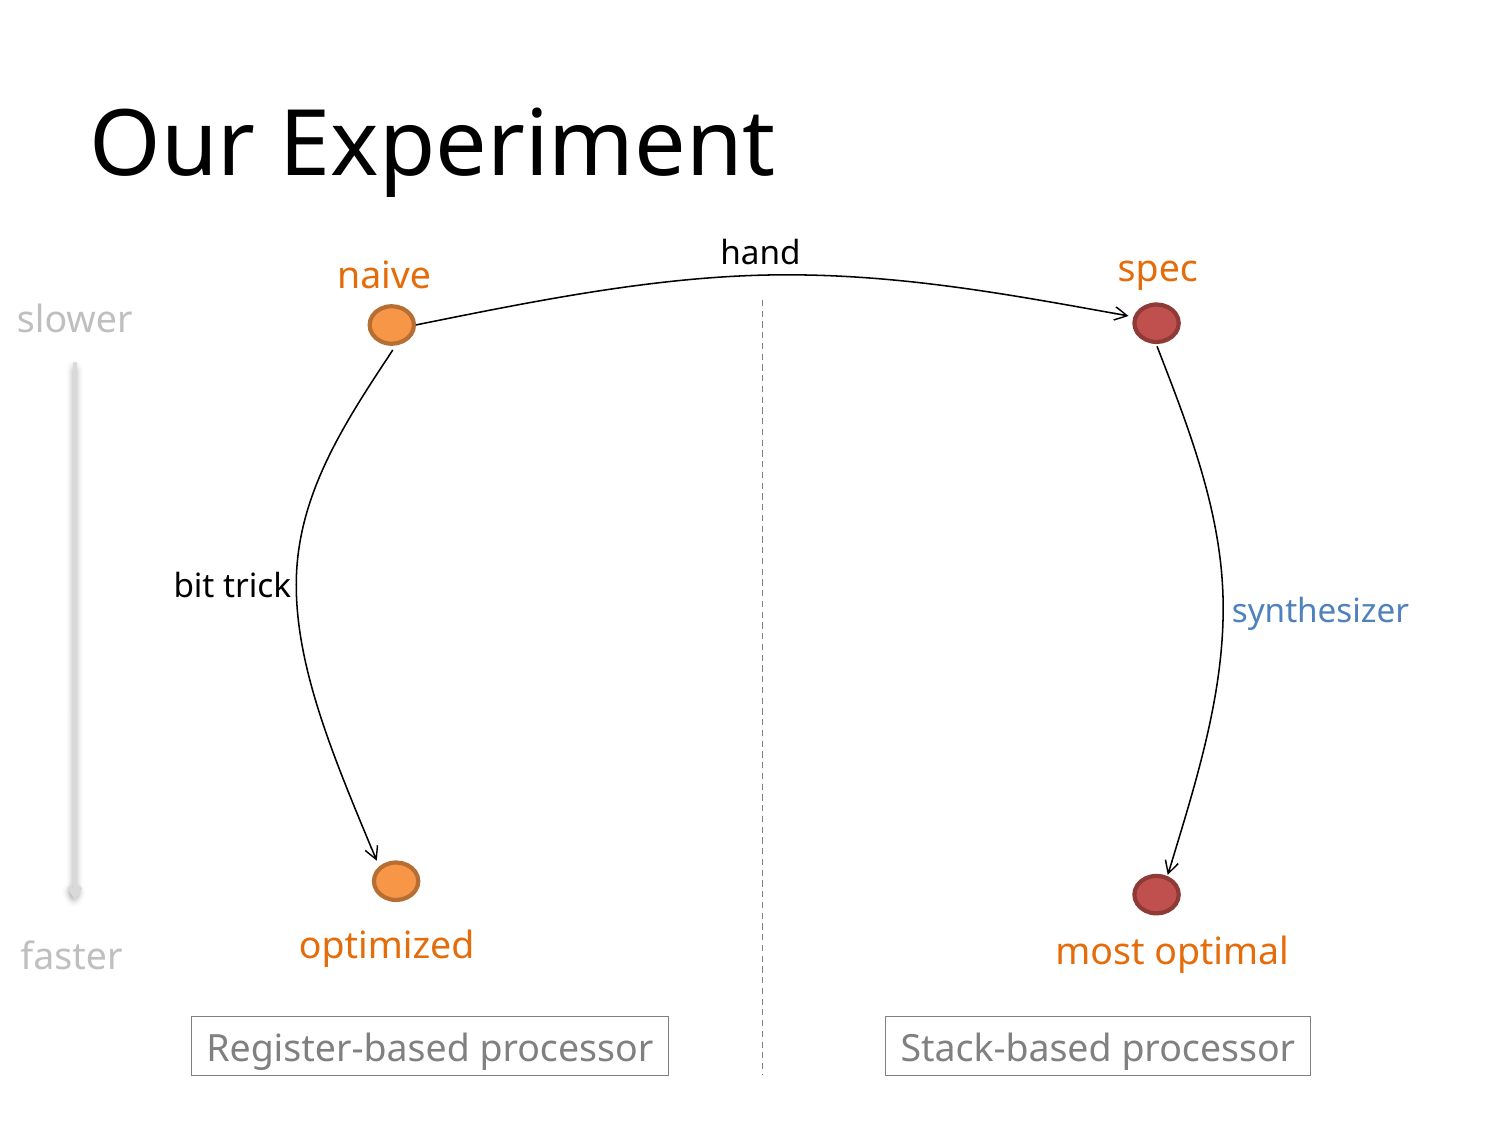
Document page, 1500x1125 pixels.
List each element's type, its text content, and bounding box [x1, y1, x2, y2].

text_box spec [1102, 236, 1213, 297]
text_box [415, 274, 1129, 326]
text_box naive [322, 243, 446, 304]
text_box [371, 860, 421, 903]
text_box Register-based processor [191, 1016, 669, 1076]
text_box Stack-based processor [885, 1016, 1311, 1076]
text_box bit trick [158, 556, 306, 612]
text_box [1156, 346, 1224, 875]
text_box hand [705, 223, 816, 279]
text_box [1132, 302, 1181, 345]
text_box most optimal [1040, 919, 1304, 980]
text_box [296, 349, 394, 861]
text_box synthesizer [1217, 581, 1424, 637]
text_box faster [5, 924, 138, 985]
text_box optimized [284, 913, 490, 974]
text_box [1132, 873, 1181, 916]
text_box Our Experiment [75, 45, 1425, 233]
text_box [367, 304, 416, 346]
text_box slower [2, 287, 148, 348]
